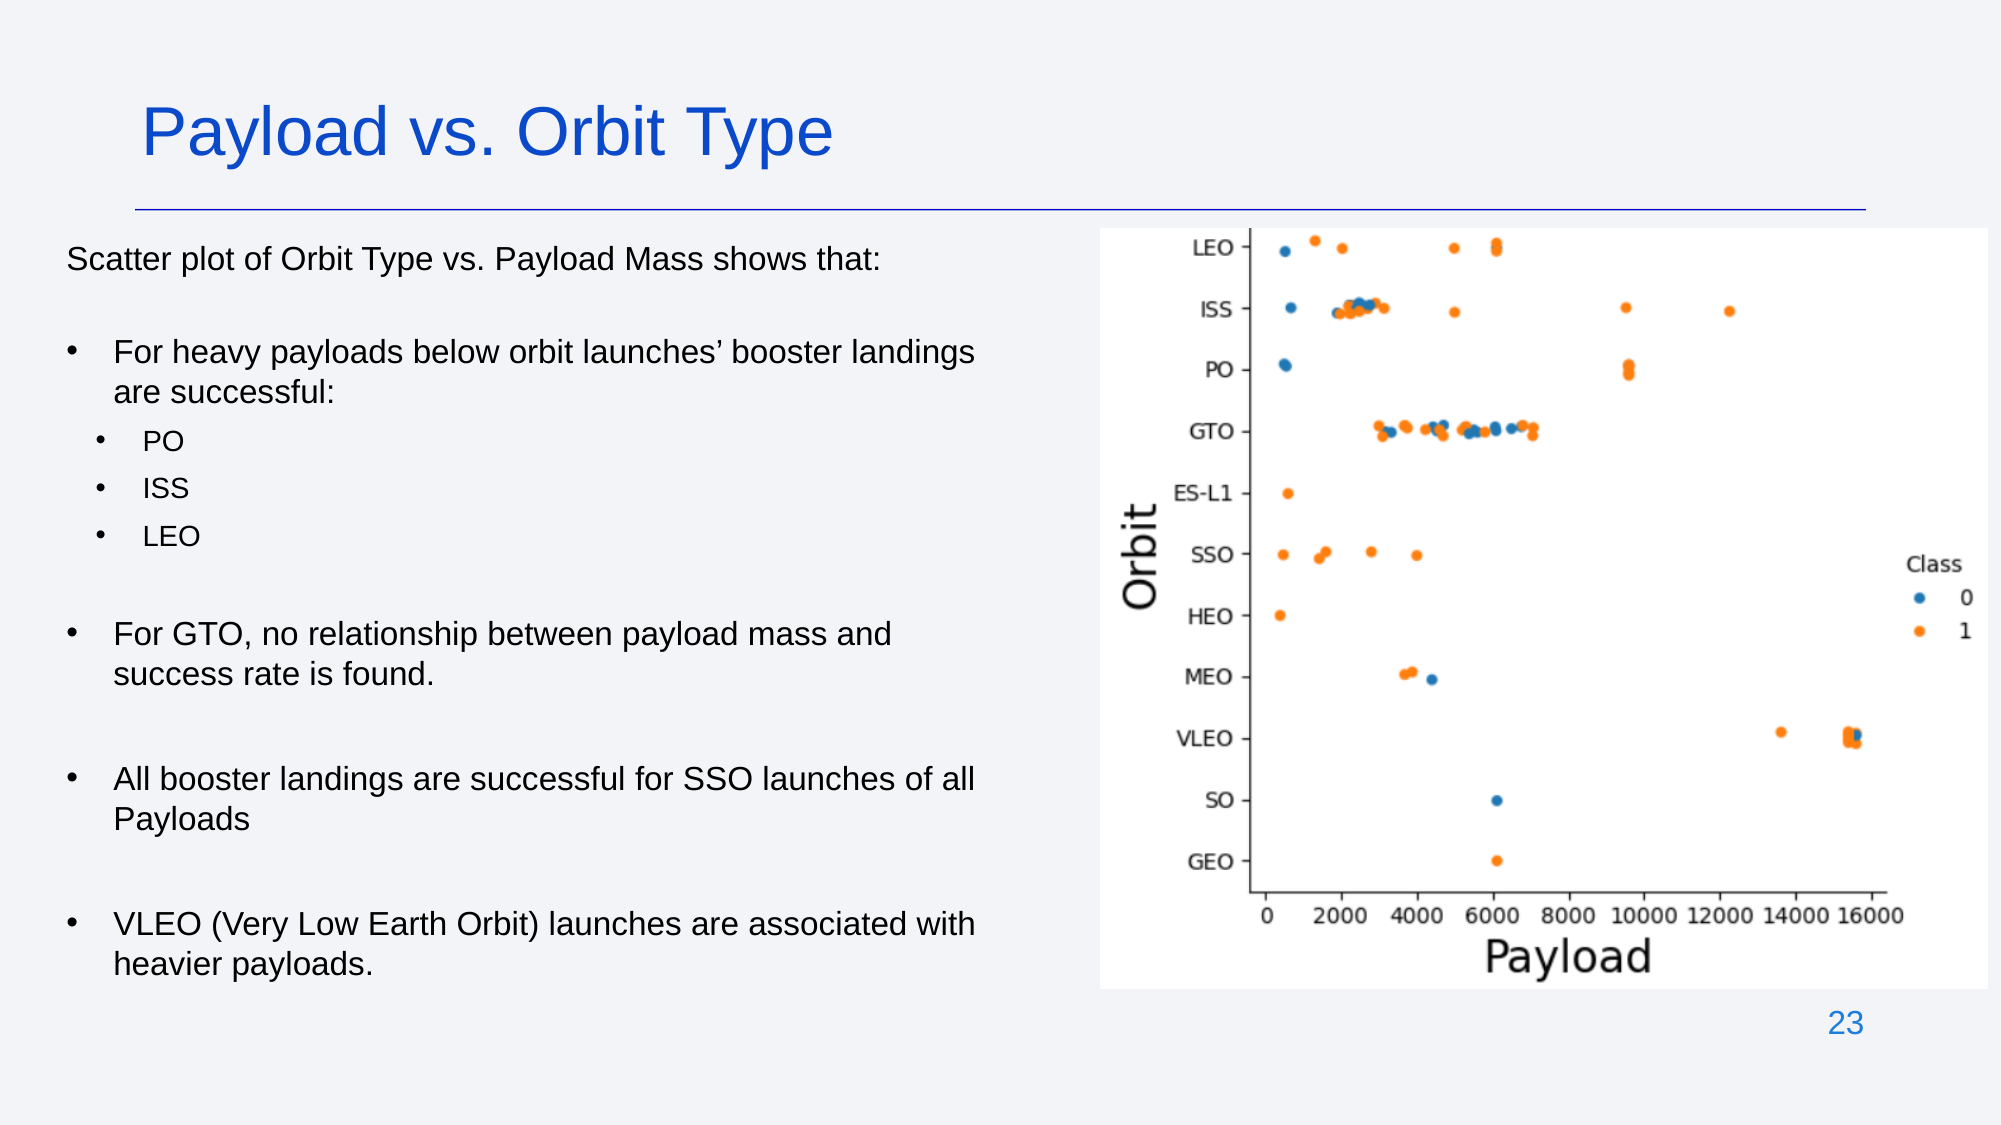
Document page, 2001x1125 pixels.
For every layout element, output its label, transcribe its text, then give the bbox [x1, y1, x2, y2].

picture [0, 0, 2001, 1125]
text_box Scatter plot of Orbit Type vs. Payload Mass shows that: For heavy payloads below orbit launches’ booster landings are successful: PO ISS LEO For GTO, no relationship between payload mass and success rate is found. All booster landings are successful for SSO launches of all Payloads VLEO (Very Low Earth Orbit) launches are associated with heavier payloads. [66, 237, 1000, 1050]
text_box Payload vs. Orbit Type [126, 88, 1852, 179]
slide_number ‹#› [1429, 997, 1880, 1055]
